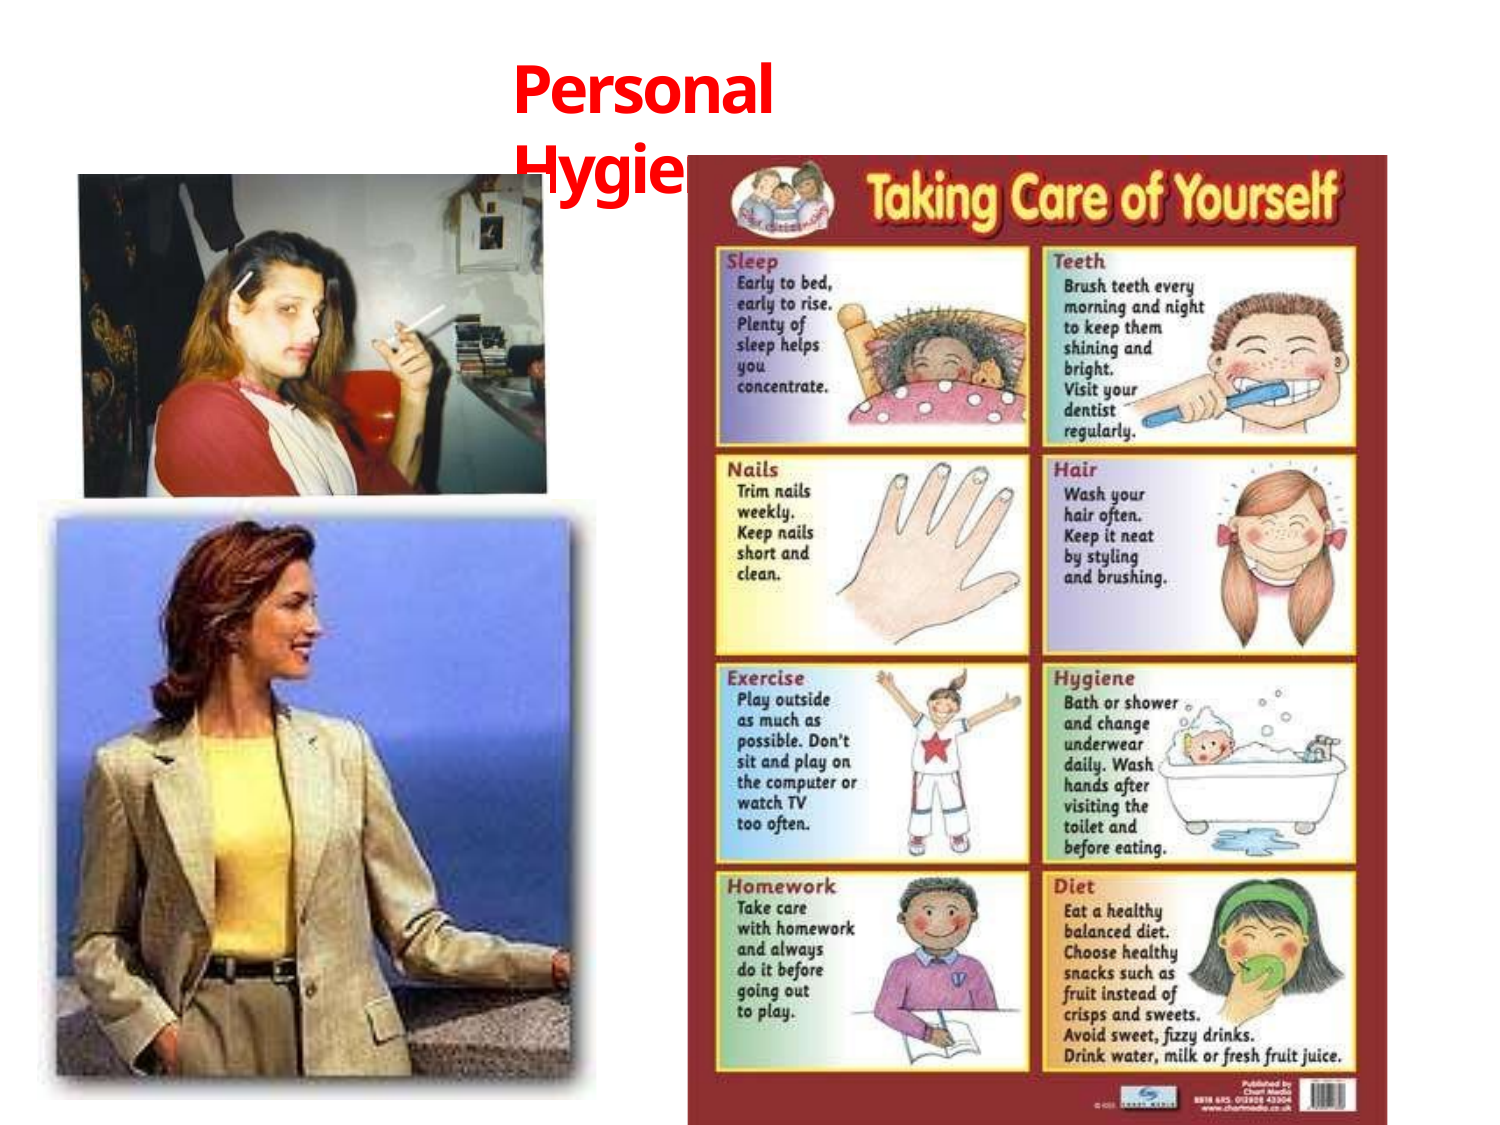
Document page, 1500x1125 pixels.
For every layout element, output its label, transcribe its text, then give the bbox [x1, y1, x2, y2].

text_box [37, 499, 597, 1100]
text_box [687, 155, 1388, 1125]
text_box [75, 174, 550, 499]
title Personal Hygiene [509, 44, 991, 235]
